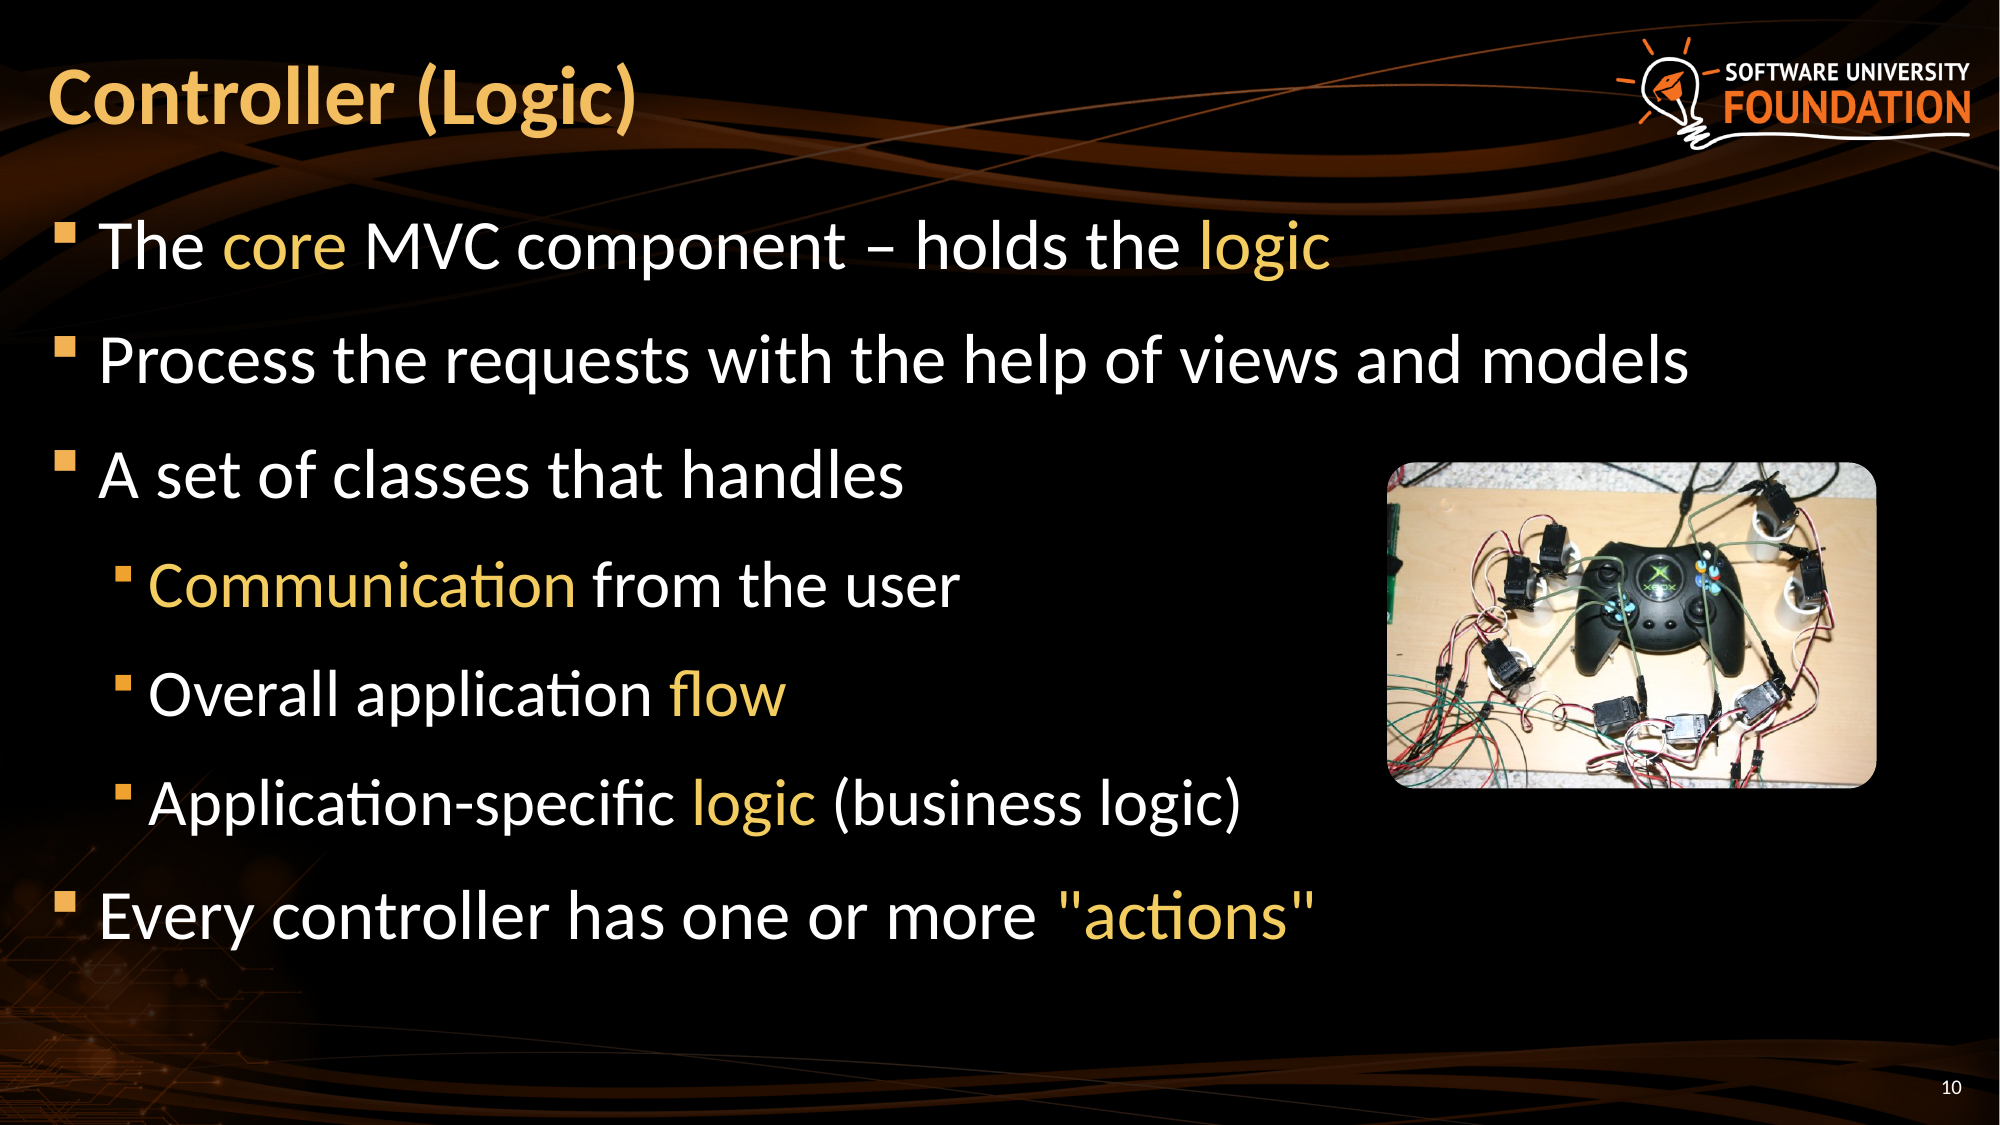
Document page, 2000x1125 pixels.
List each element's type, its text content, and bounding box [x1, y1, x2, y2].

title Controller (Logic) [30, 6, 1602, 189]
picture [0, 0, 2000, 1125]
list The core MVC component – holds the logic Process the requests with the help of views and models A set of classes that handles Communication from the user Overall application flow Application-specific logic (business logic) Every controller has one or more "actions" [31, 188, 1968, 1103]
